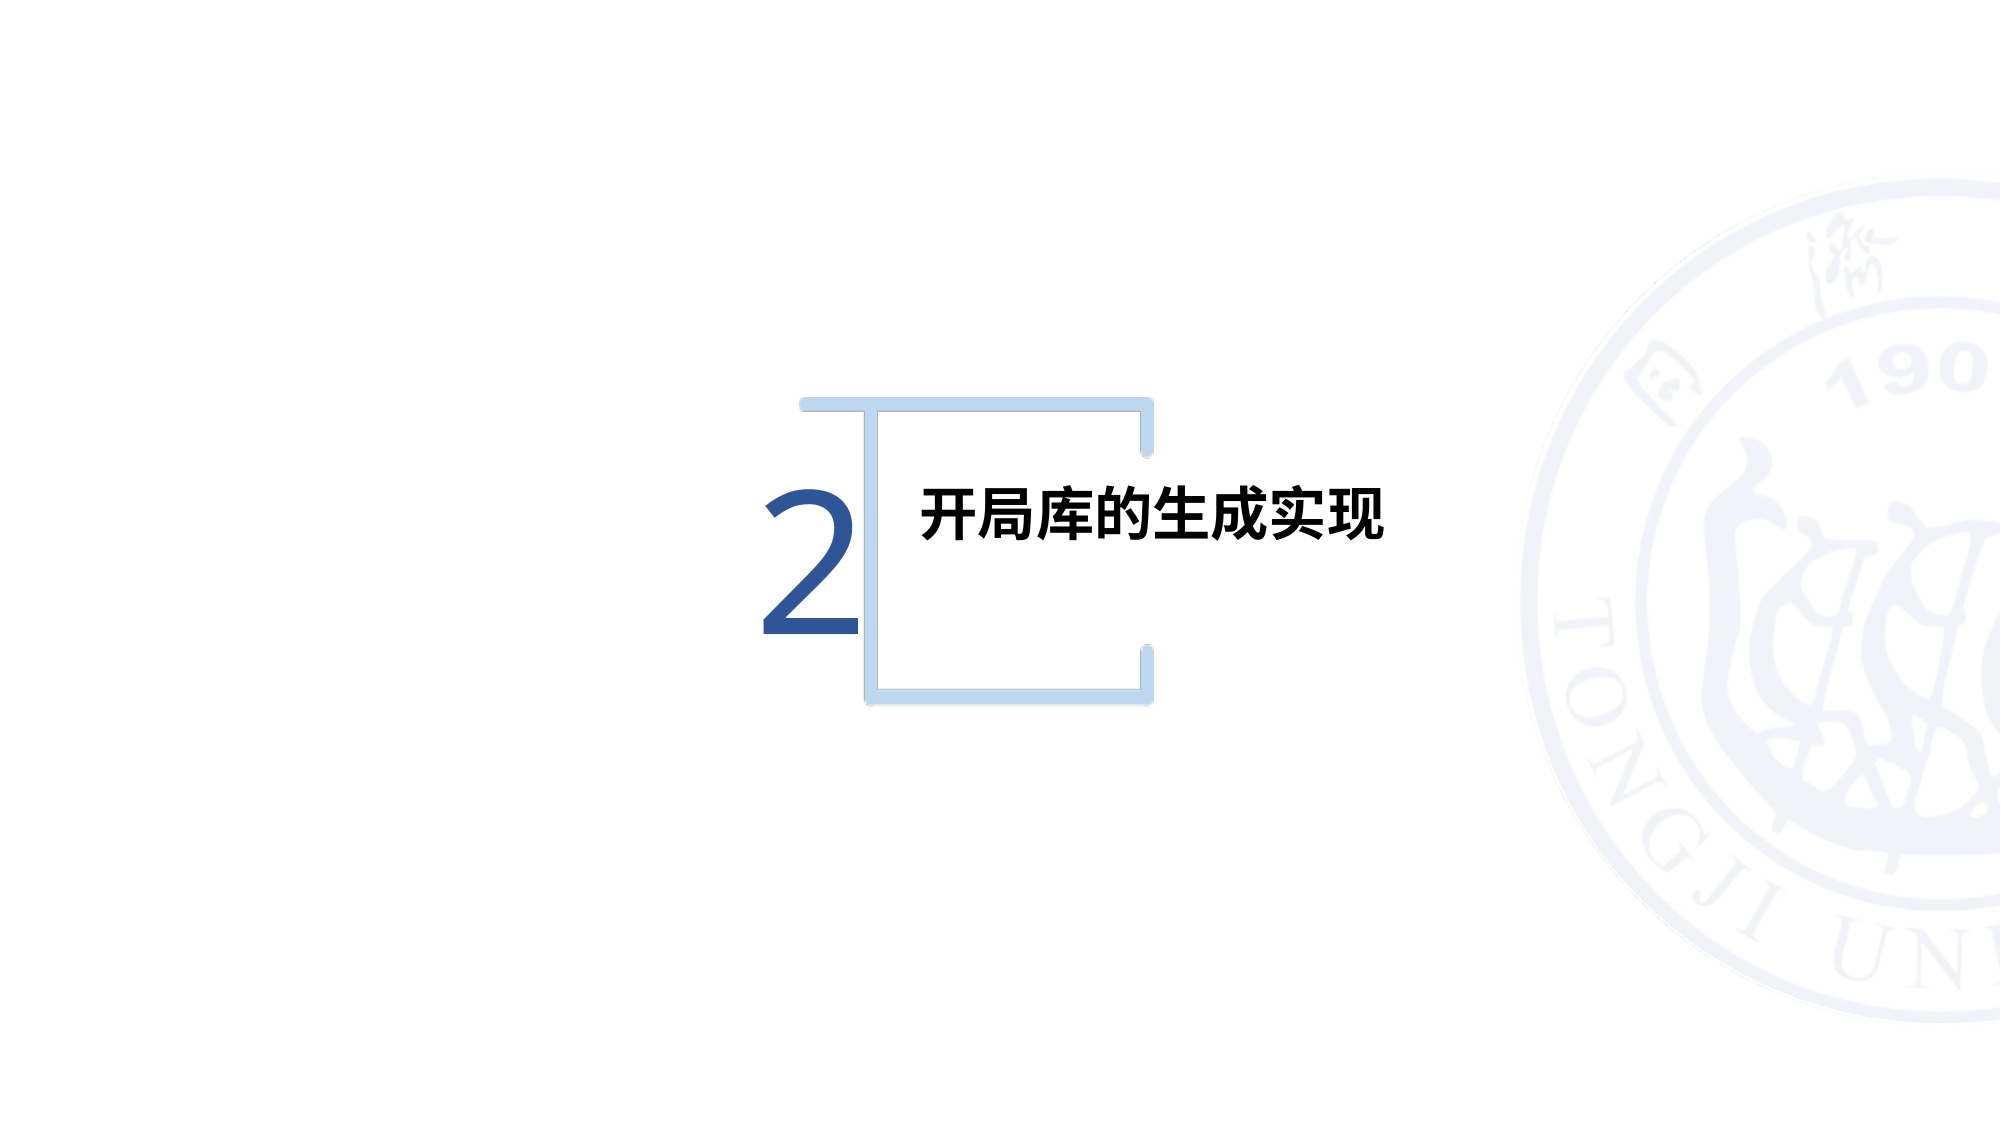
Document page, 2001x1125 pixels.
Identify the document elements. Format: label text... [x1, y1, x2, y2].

picture [799, 397, 1154, 707]
picture [1515, 172, 2000, 1026]
text_box 2 [739, 426, 799, 682]
title 开局库的生成实现 [1154, 467, 1658, 556]
